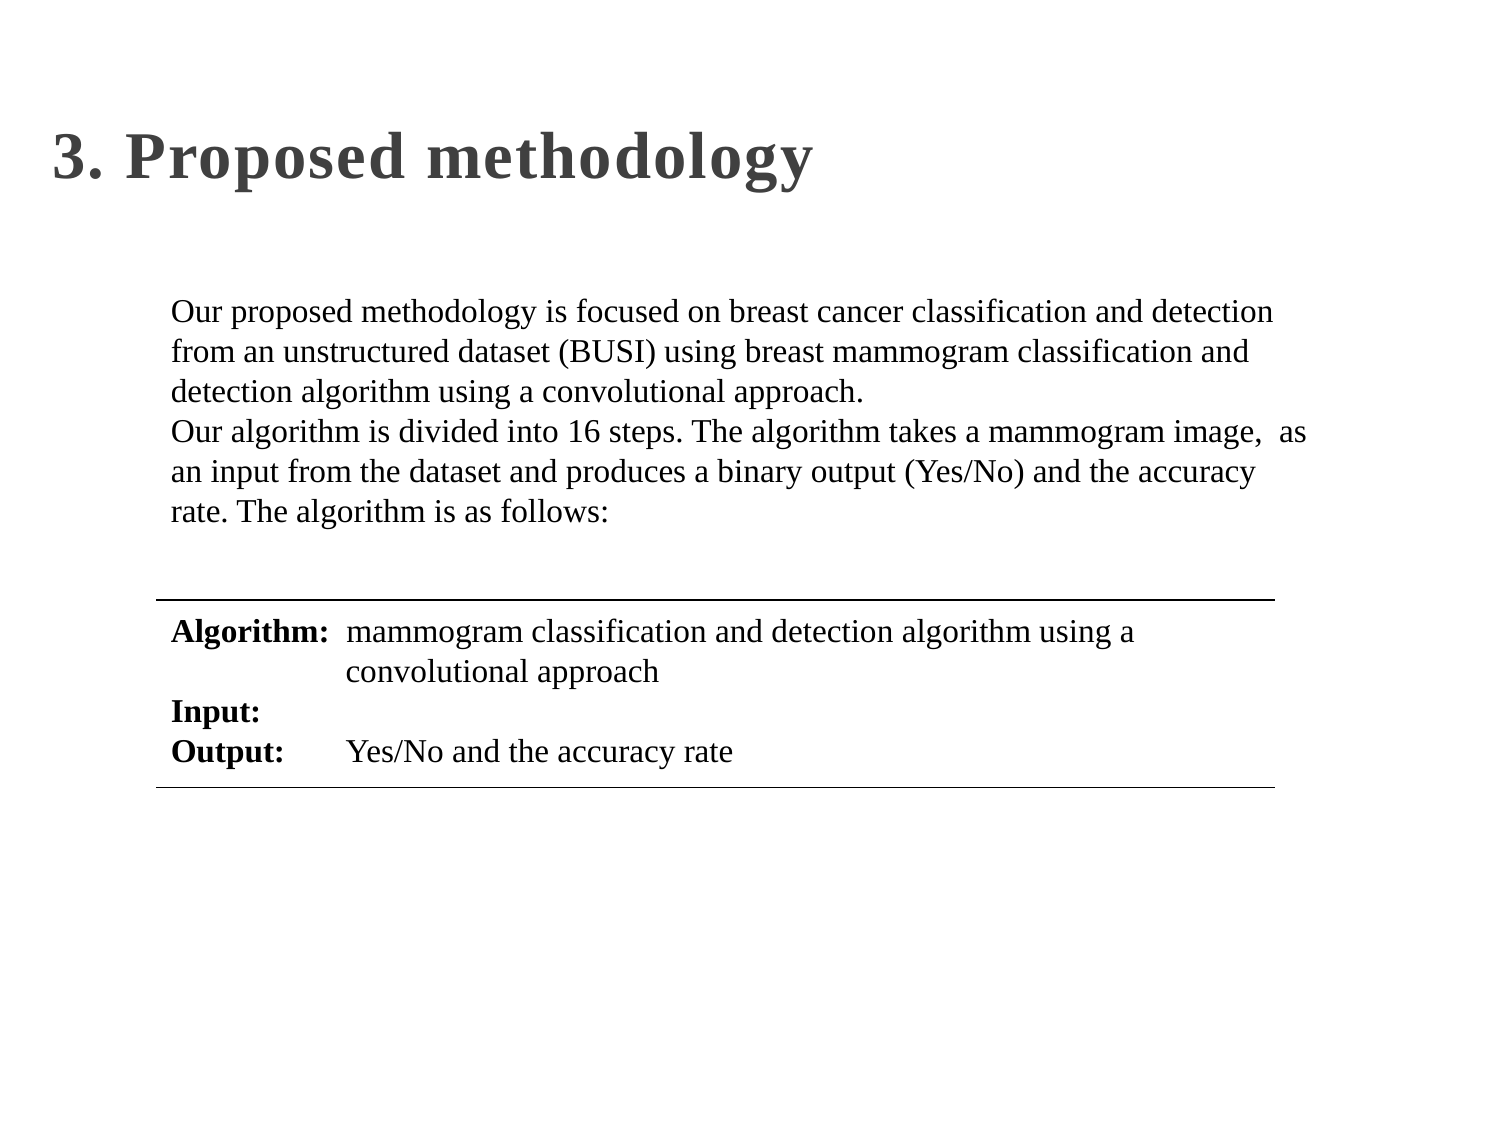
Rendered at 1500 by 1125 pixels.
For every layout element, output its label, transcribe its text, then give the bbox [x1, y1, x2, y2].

text_box 3. Proposed methodology [37, 107, 1357, 208]
